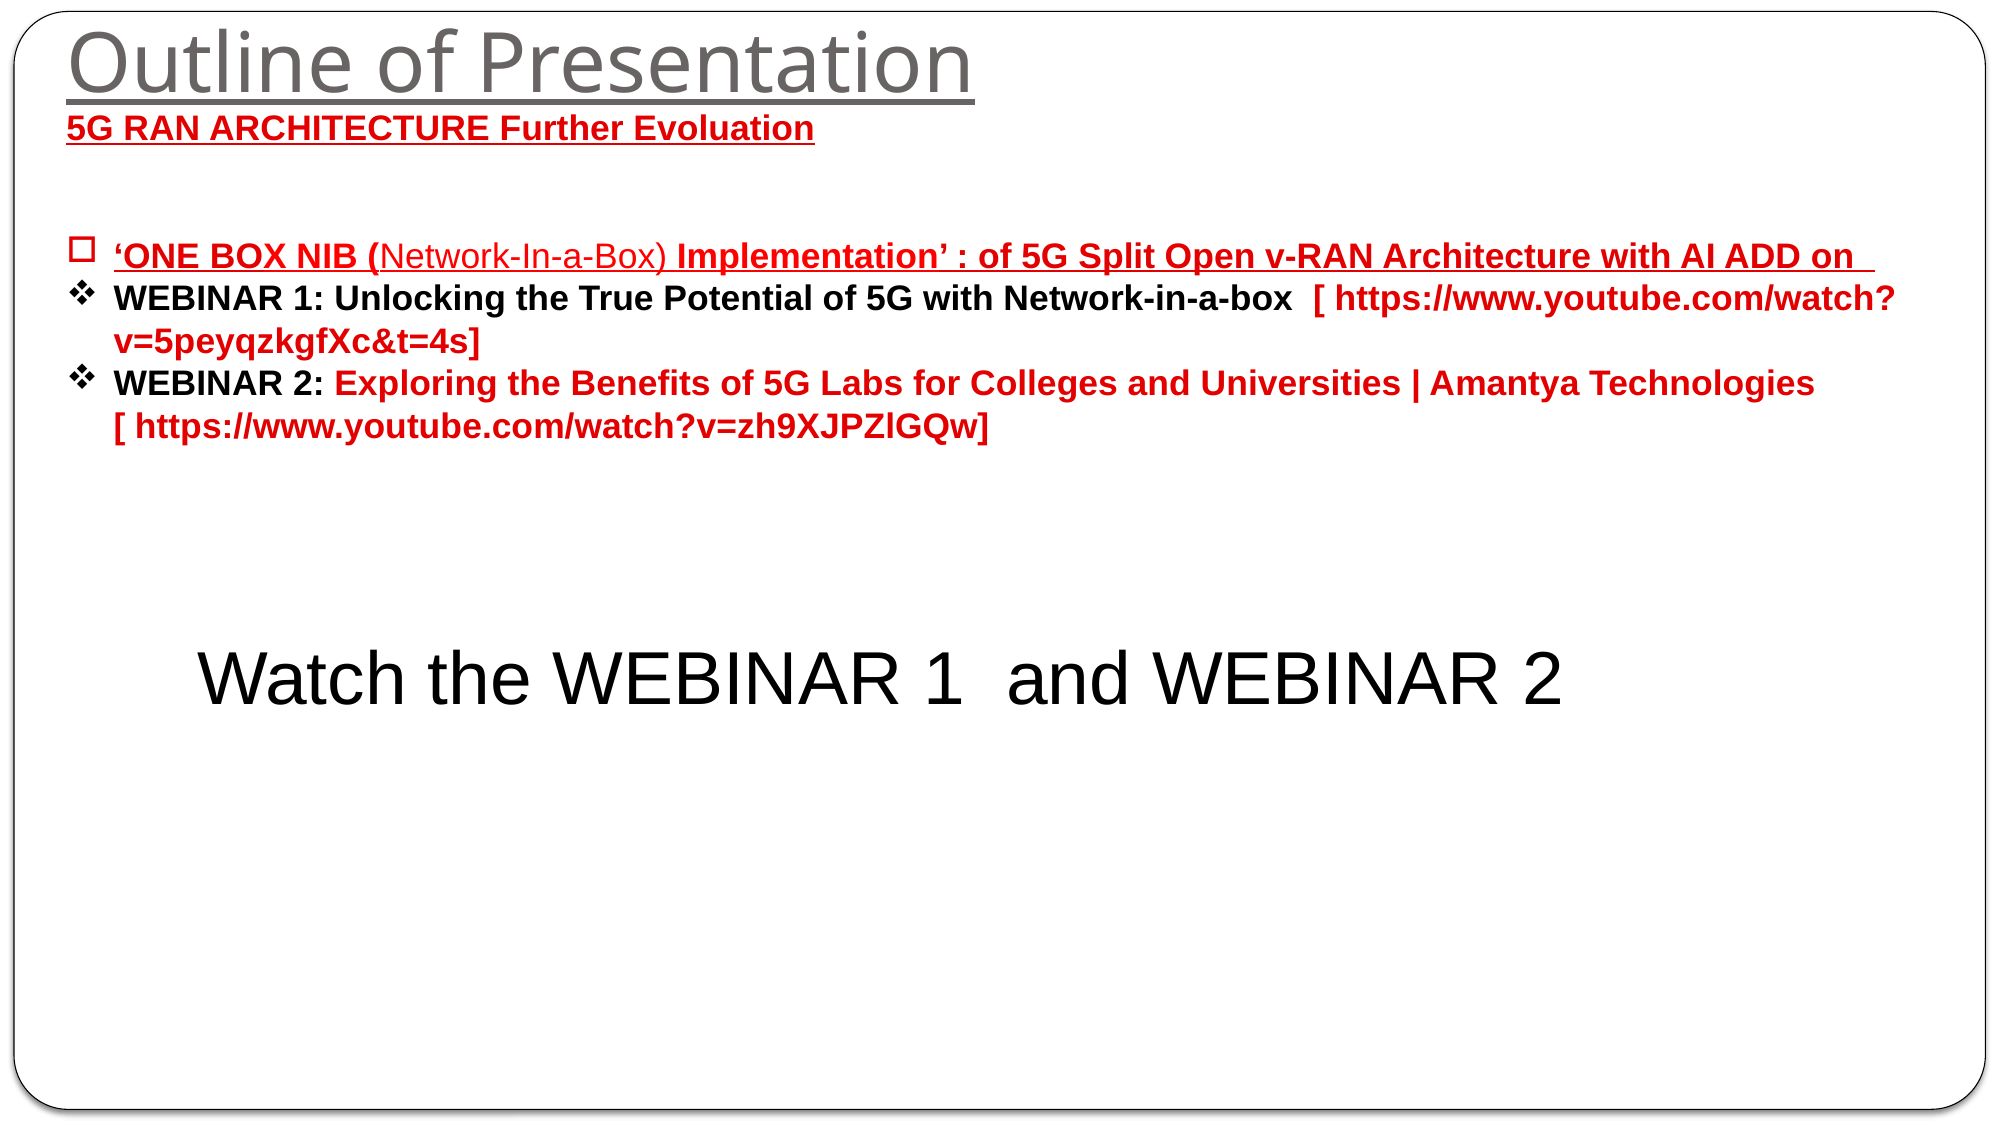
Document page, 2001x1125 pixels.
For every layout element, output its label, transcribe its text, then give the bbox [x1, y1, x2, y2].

title Outline of Presentation [51, 0, 1753, 37]
text_box 5G RAN ARCHITECTURE Further Evoluation ‘LARGE RACK Implementation’: of 5G Split Open v-RAN Architecture revisited Use Case 1: An exemplary illustration of the inter-gNB-DU handover scenario for vehicular communications. ‘ONE BOX NIB (Network-In-a-Box) Implementation’ : of 5G Split Open v-RAN Architecture with AI ADD on WEBINAR 1: Unlocking the True Potential of 5G with Network-in-a-box [ https://www.youtube.com/watch?v=5peyqzkgfXc&t=4s] WEBINAR 2: Exploring the Benefits of 5G Labs for Colleges and Universities | Amantya Technologies [ https://www.youtube.com/watch?v=zh9XJPZlGQw] Review on ‘5G/6G NIB’ (Network-In-a-Box): Objective, Paper 1, Paper 2: INTER-OPERABILITY among LARGE RACK 5G and NIBs and their INTEGRATION Use Case 2: IIIT KALYANI Debuts Smart Island (Running Project ) with DELL Servers having Intel® Xeon Gold 3.0 GHz 5317 x 2 processor Project ‘SMART_GANGASAGAR ’ sponsored by DRDO: IIIT, KALYANI 5G O-RAN / V-RAN Architecture DEPLOYMENTS over SEA/ISLAND Communication at or surrounding Gangasagar with Five Cells 5G NIB with One Cell Use Case during Short Stretch of Journey over Sea Water Channel: AI enabled 5G Vessels with 5G URLLC Slice operational at Gangasagar Island 5G NIB with Three CELLs Use cases during Long Stretch of Journey over Sea Water Channel: : Ensuring Service Continuity in Integrated Terrestrial and Non-Terrestrial Network (TN-NTN) and Use Cases in Water Vehicles with Infotainment, IoT and IoV services 5G NIB with Five CELLs Use cases for above service extension at or nearby areas surrounding Gangasagar Island: Design and Implementation of 5G-Advanced Infrastructure 2.0 based Private Network at nearby areas surrounding Gangasagar Island [51, 37, 1939, 1125]
text_box Watch the WEBINAR 1 and WEBINAR 2 [182, 621, 1775, 727]
